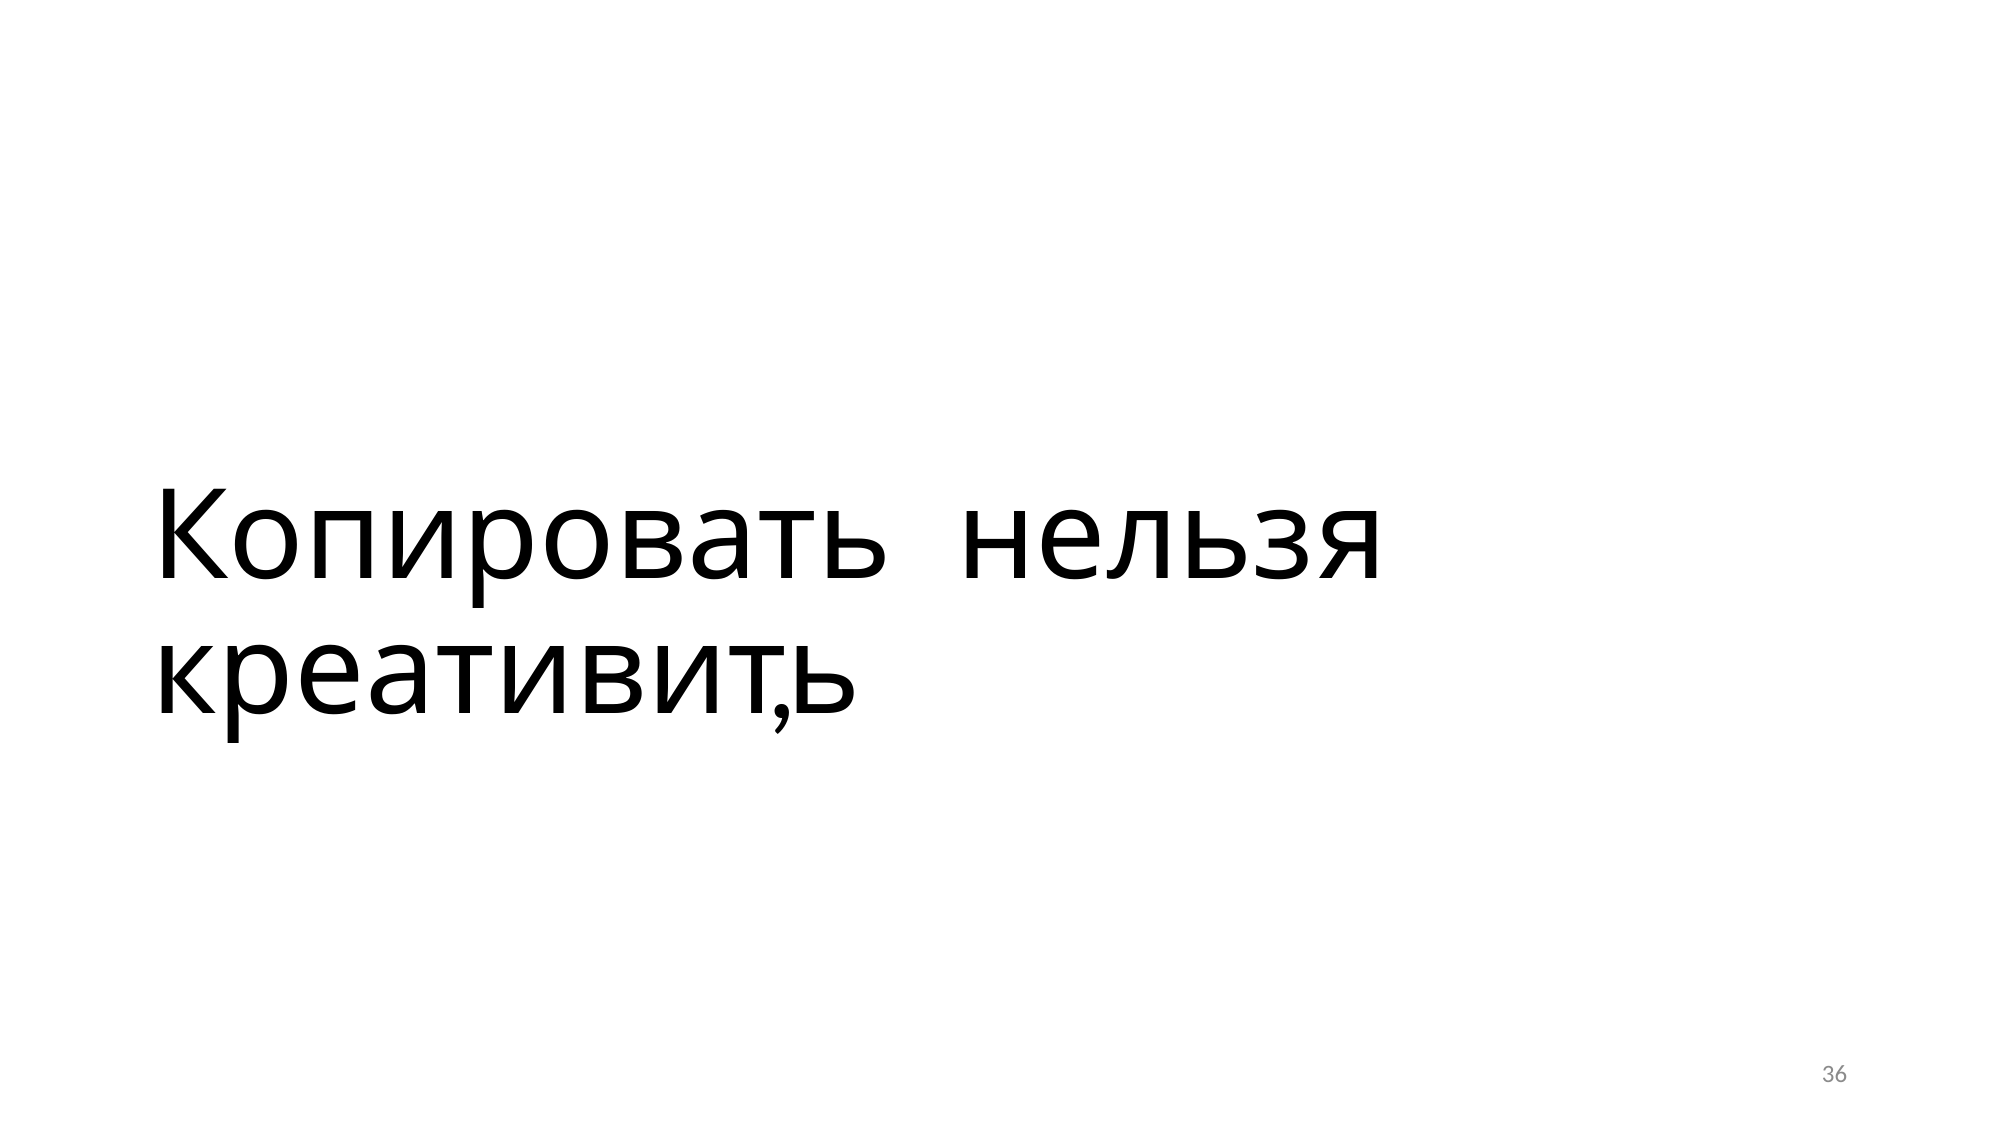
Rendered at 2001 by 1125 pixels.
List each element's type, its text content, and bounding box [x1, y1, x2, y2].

title Копировать нельзя креативить [136, 280, 1862, 749]
slide_number 36 [1412, 1042, 1863, 1103]
text_box , [752, 586, 792, 751]
